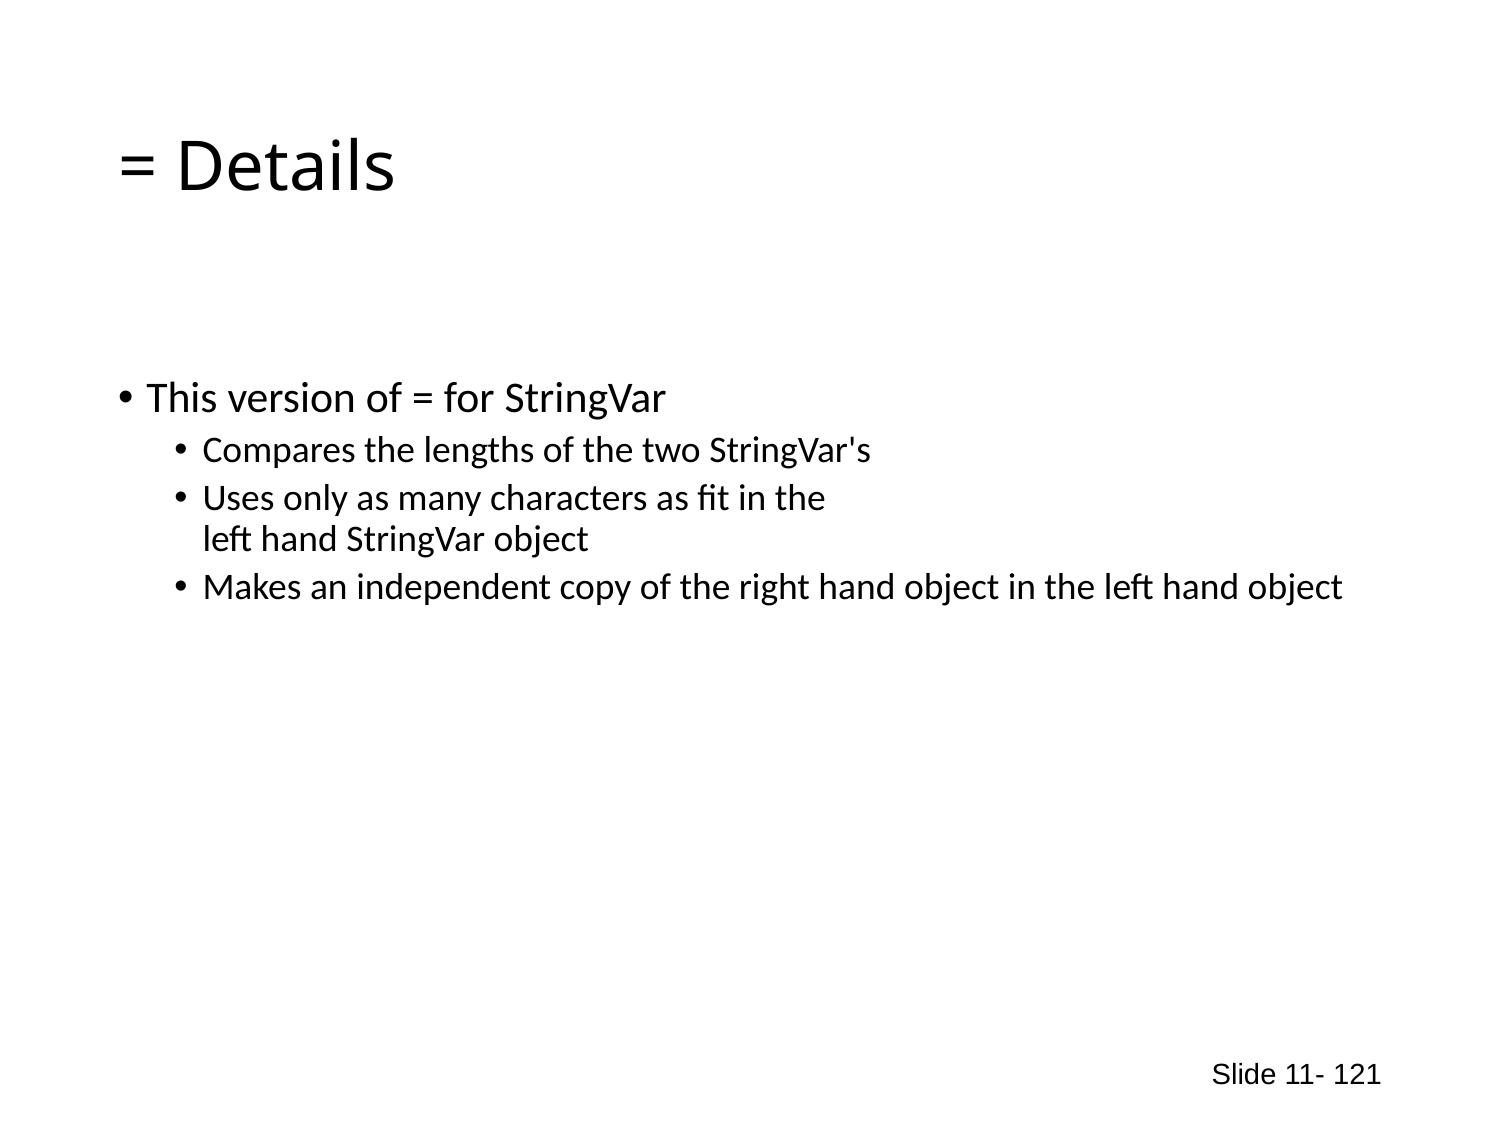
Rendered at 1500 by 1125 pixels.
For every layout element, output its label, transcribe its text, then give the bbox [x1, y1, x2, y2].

title = Details [103, 59, 1397, 278]
slide_number Slide 11- 121 [1059, 1042, 1397, 1103]
list This version of = for StringVar Compares the lengths of the two StringVar's Uses only as many characters as fit in the left hand StringVar object Makes an independent copy of the right hand object in the left hand object [103, 299, 1397, 675]
